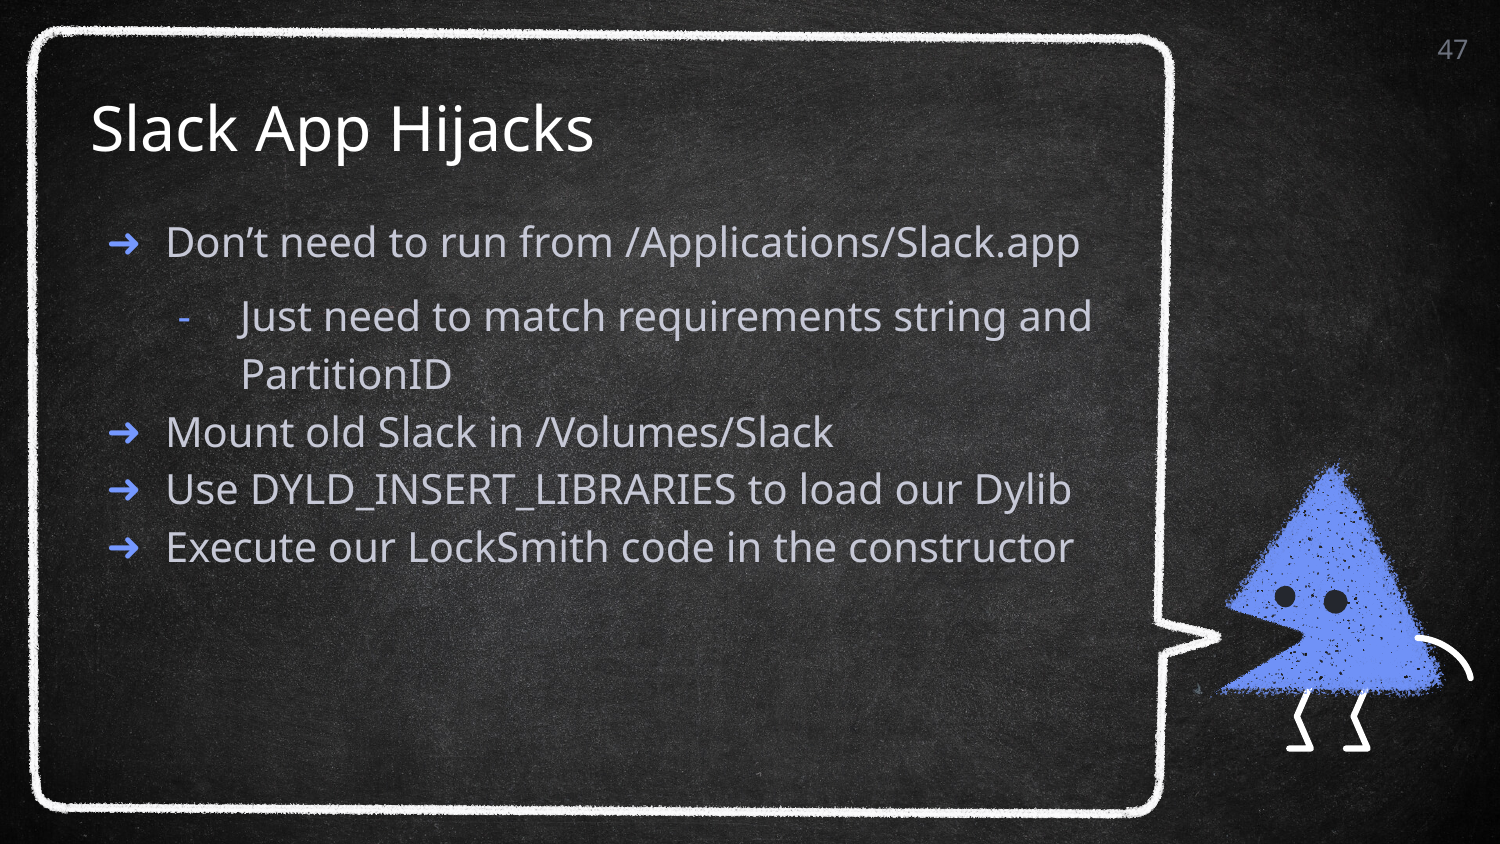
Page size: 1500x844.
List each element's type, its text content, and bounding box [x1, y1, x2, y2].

picture [0, 0, 1500, 844]
title Slack App Hijacks [89, 97, 1102, 163]
slide_number 47 [1378, 32, 1469, 98]
list Don’t need to run from /Applications/Slack.app Just need to match requirements string and PartitionID Mount old Slack in /Volumes/Slack Use DYLD_INSERT_LIBRARIES to load our Dylib Execute our LockSmith code in the constructor [89, 208, 1147, 750]
